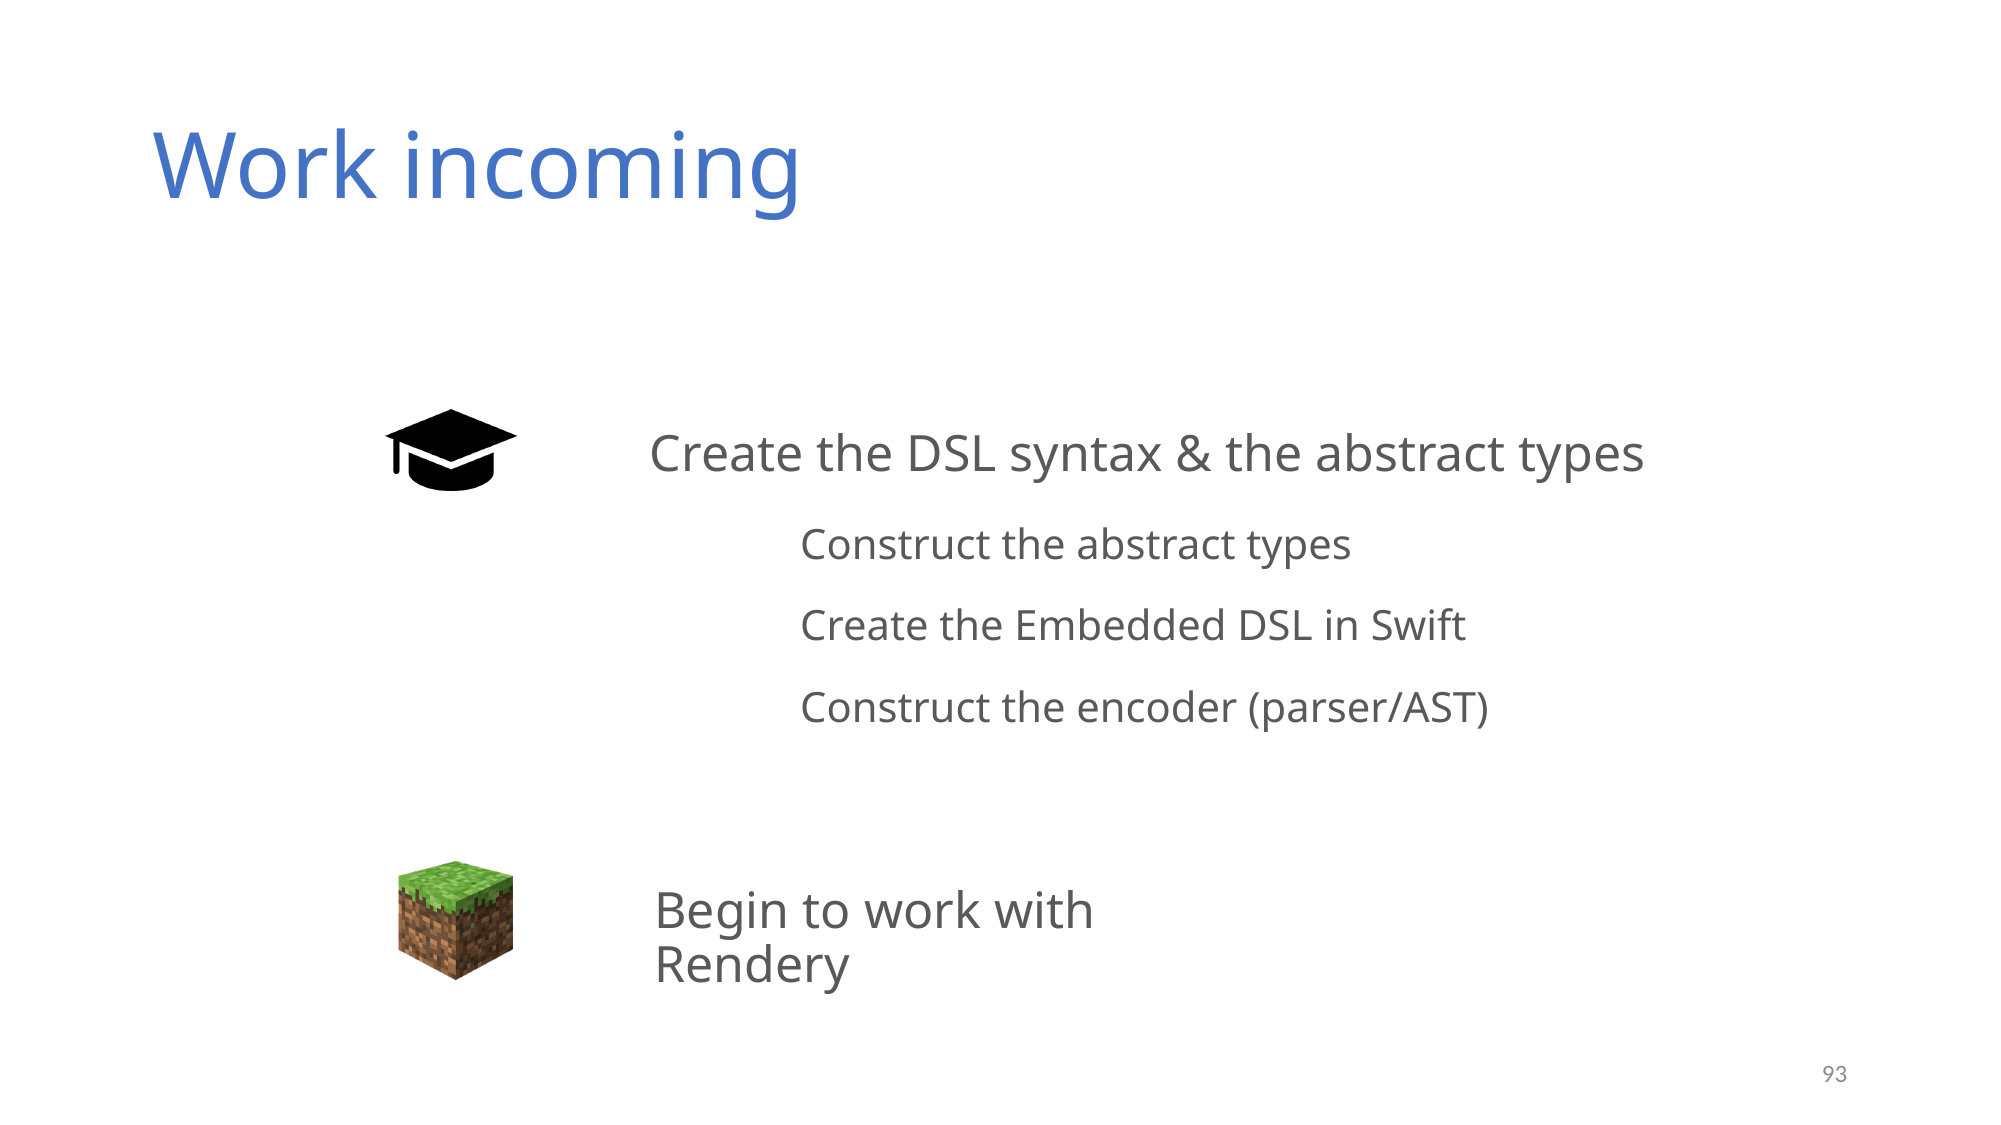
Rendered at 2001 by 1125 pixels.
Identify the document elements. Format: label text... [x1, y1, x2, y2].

text_box Construct the abstract types [785, 516, 1634, 587]
title Work incoming [137, 59, 1863, 278]
slide_number 93 [1412, 1042, 1863, 1103]
text_box Begin to work with Rendery [639, 877, 1284, 963]
picture [378, 848, 533, 991]
text_box Create the DSL syntax & the abstract types [634, 420, 1758, 506]
picture [378, 368, 524, 532]
text_box Create the Embedded DSL in Swift [785, 597, 1743, 668]
text_box Construct the encoder (parser/AST) [785, 678, 1650, 749]
